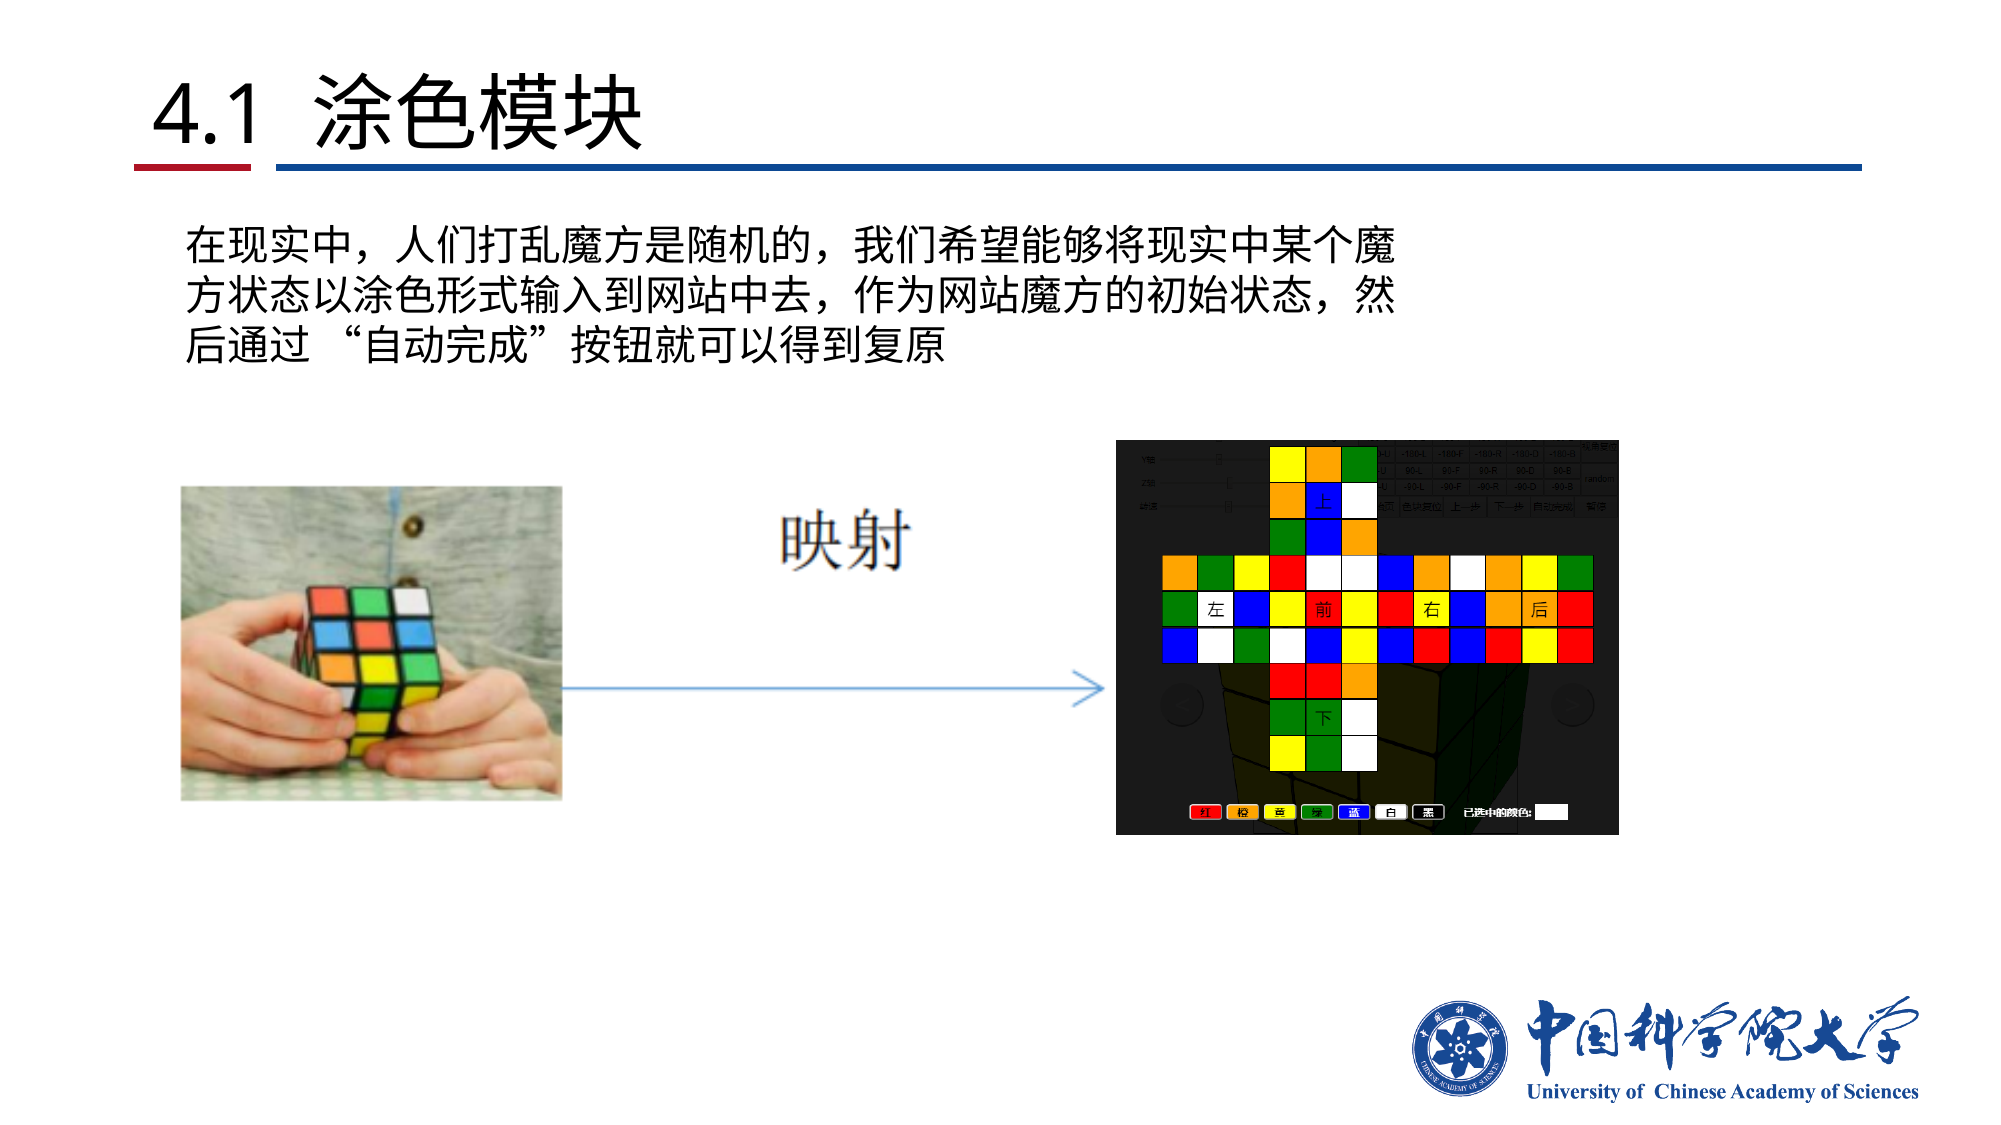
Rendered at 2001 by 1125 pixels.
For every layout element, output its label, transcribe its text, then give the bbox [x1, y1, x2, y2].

picture [1412, 996, 1919, 1103]
picture [128, 440, 1116, 864]
title 4.1 涂色模块 [137, 0, 1863, 168]
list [1116, 440, 1619, 835]
text_box 在现实中，人们打乱魔方是随机的，我们希望能够将现实中某个魔方状态以涂色形式输入到网站中去，作为网站魔方的初始状态，然后通过 “自动完成”按钮就可以得到复原 [171, 211, 1424, 376]
